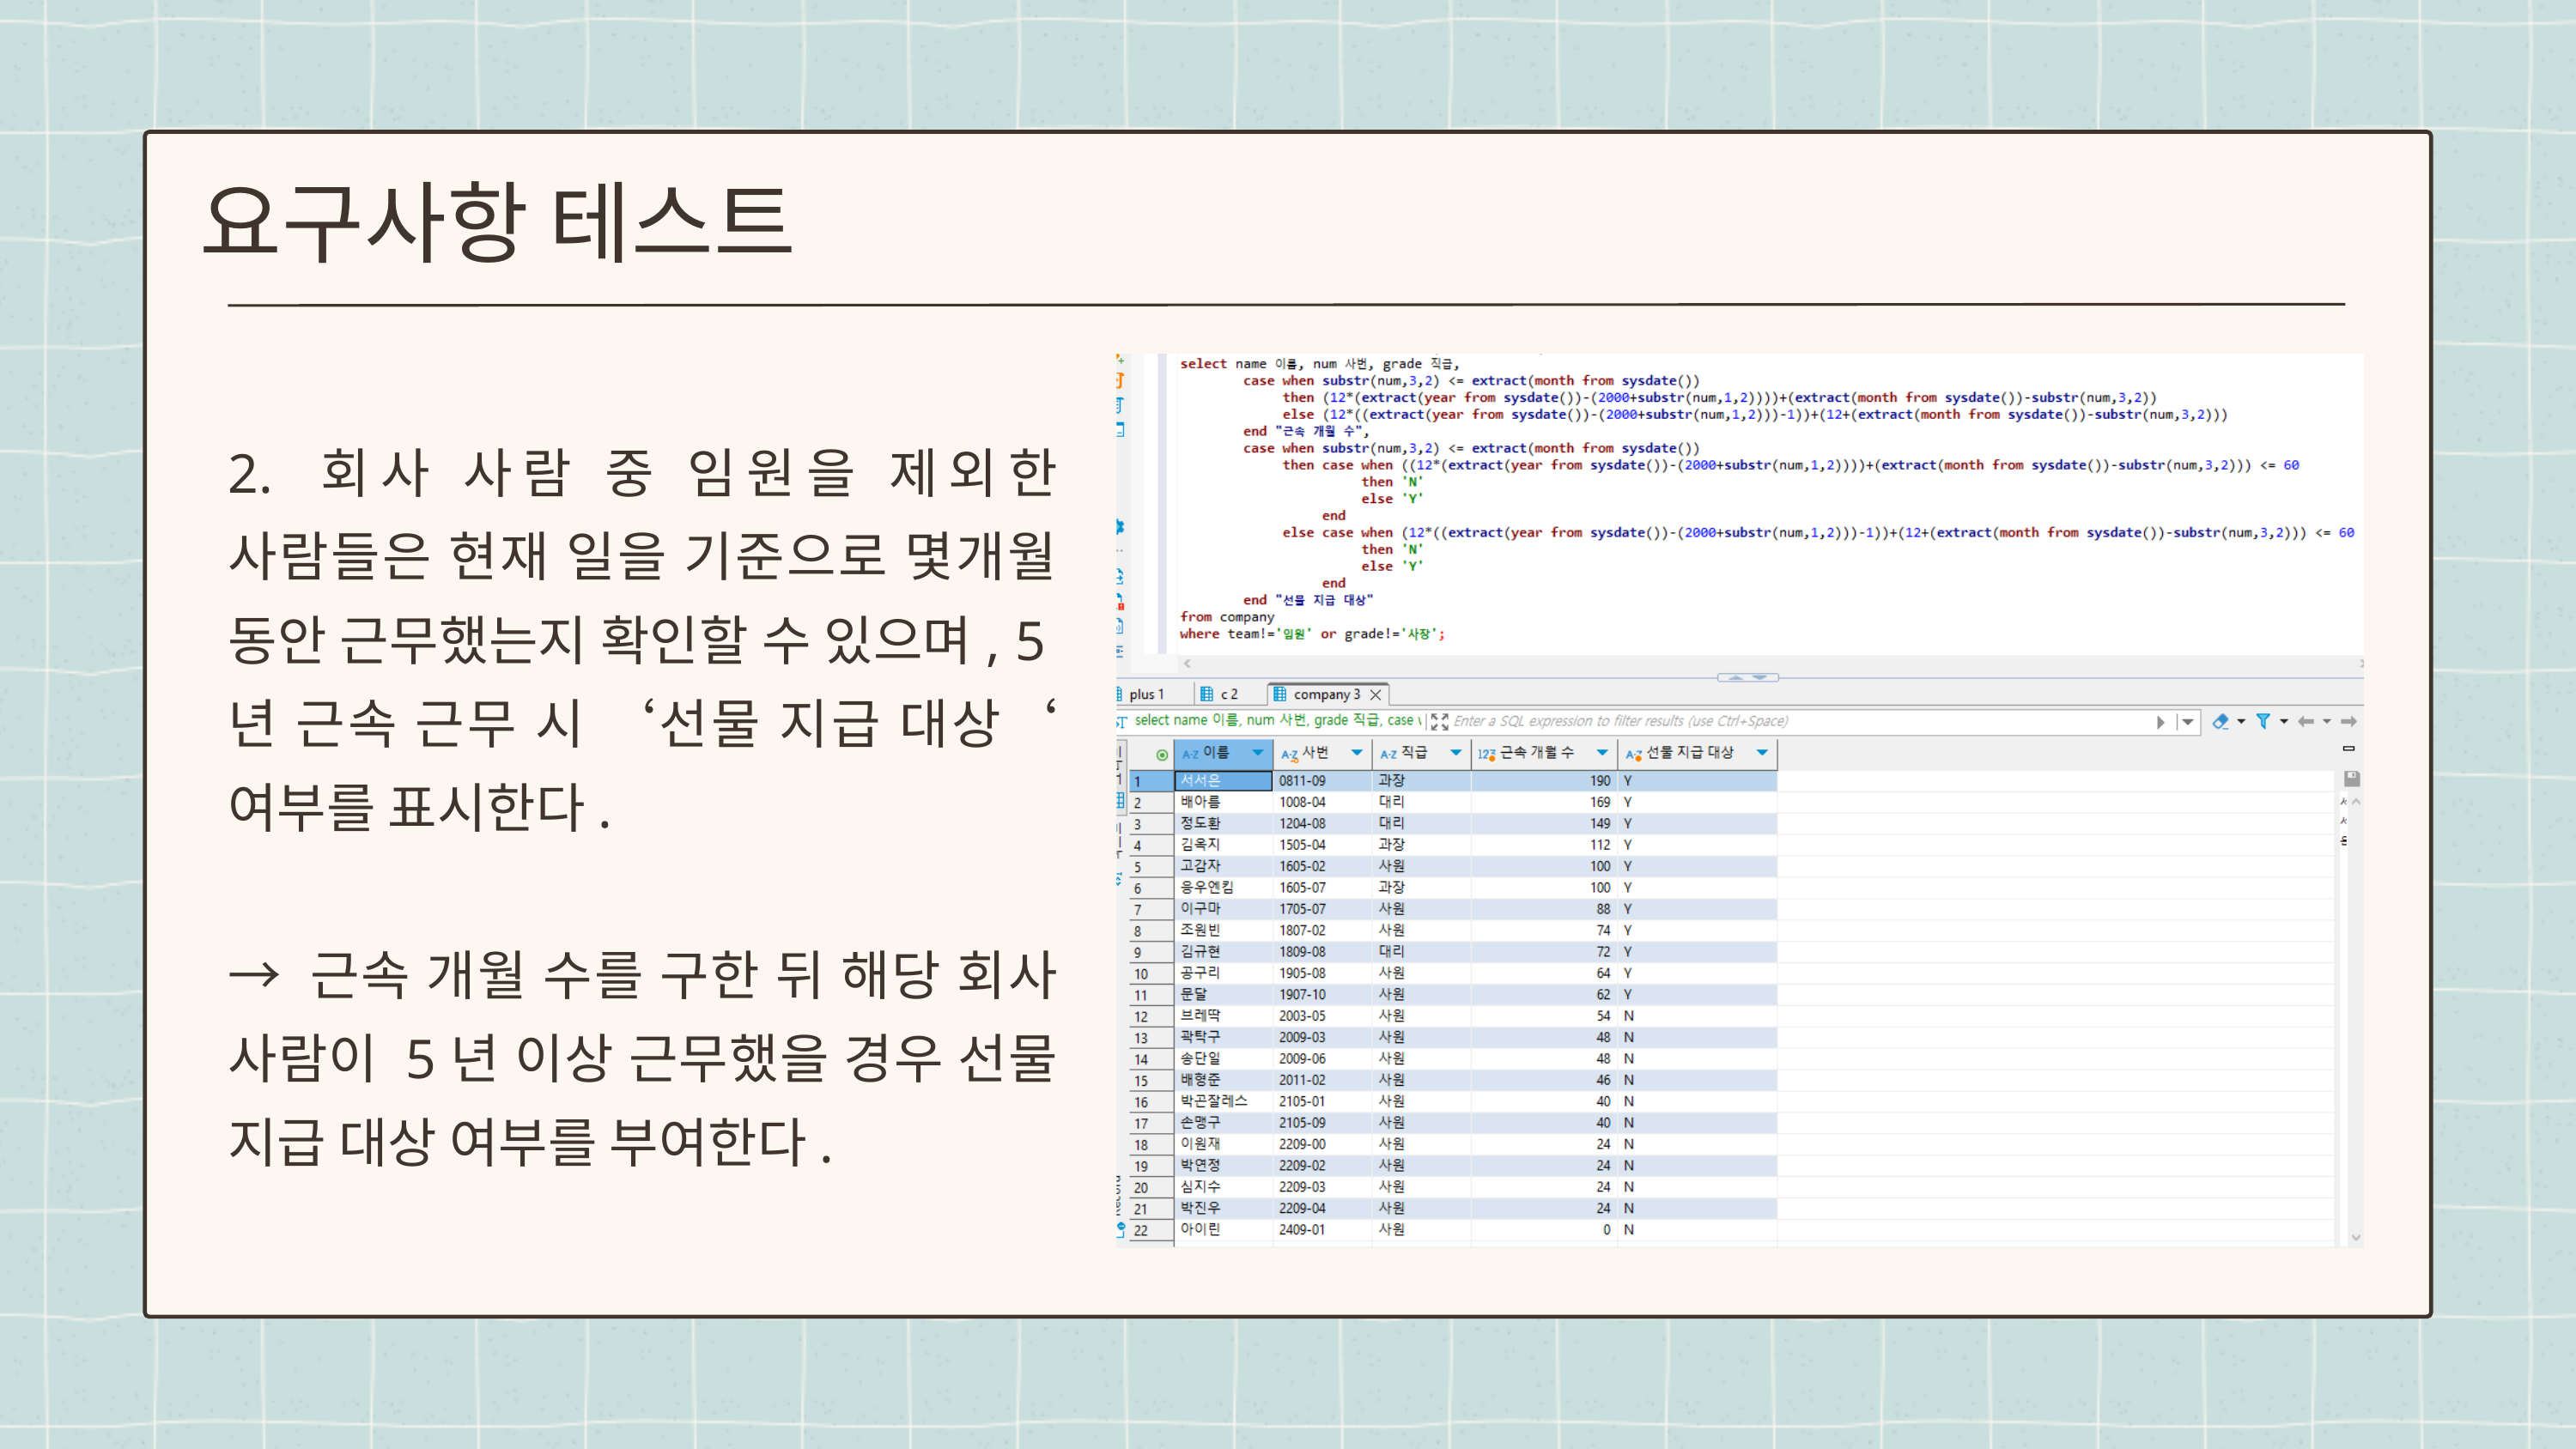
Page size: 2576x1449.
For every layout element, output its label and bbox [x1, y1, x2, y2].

text_box [0, 0, 2576, 1449]
text_box [144, 131, 2432, 1318]
